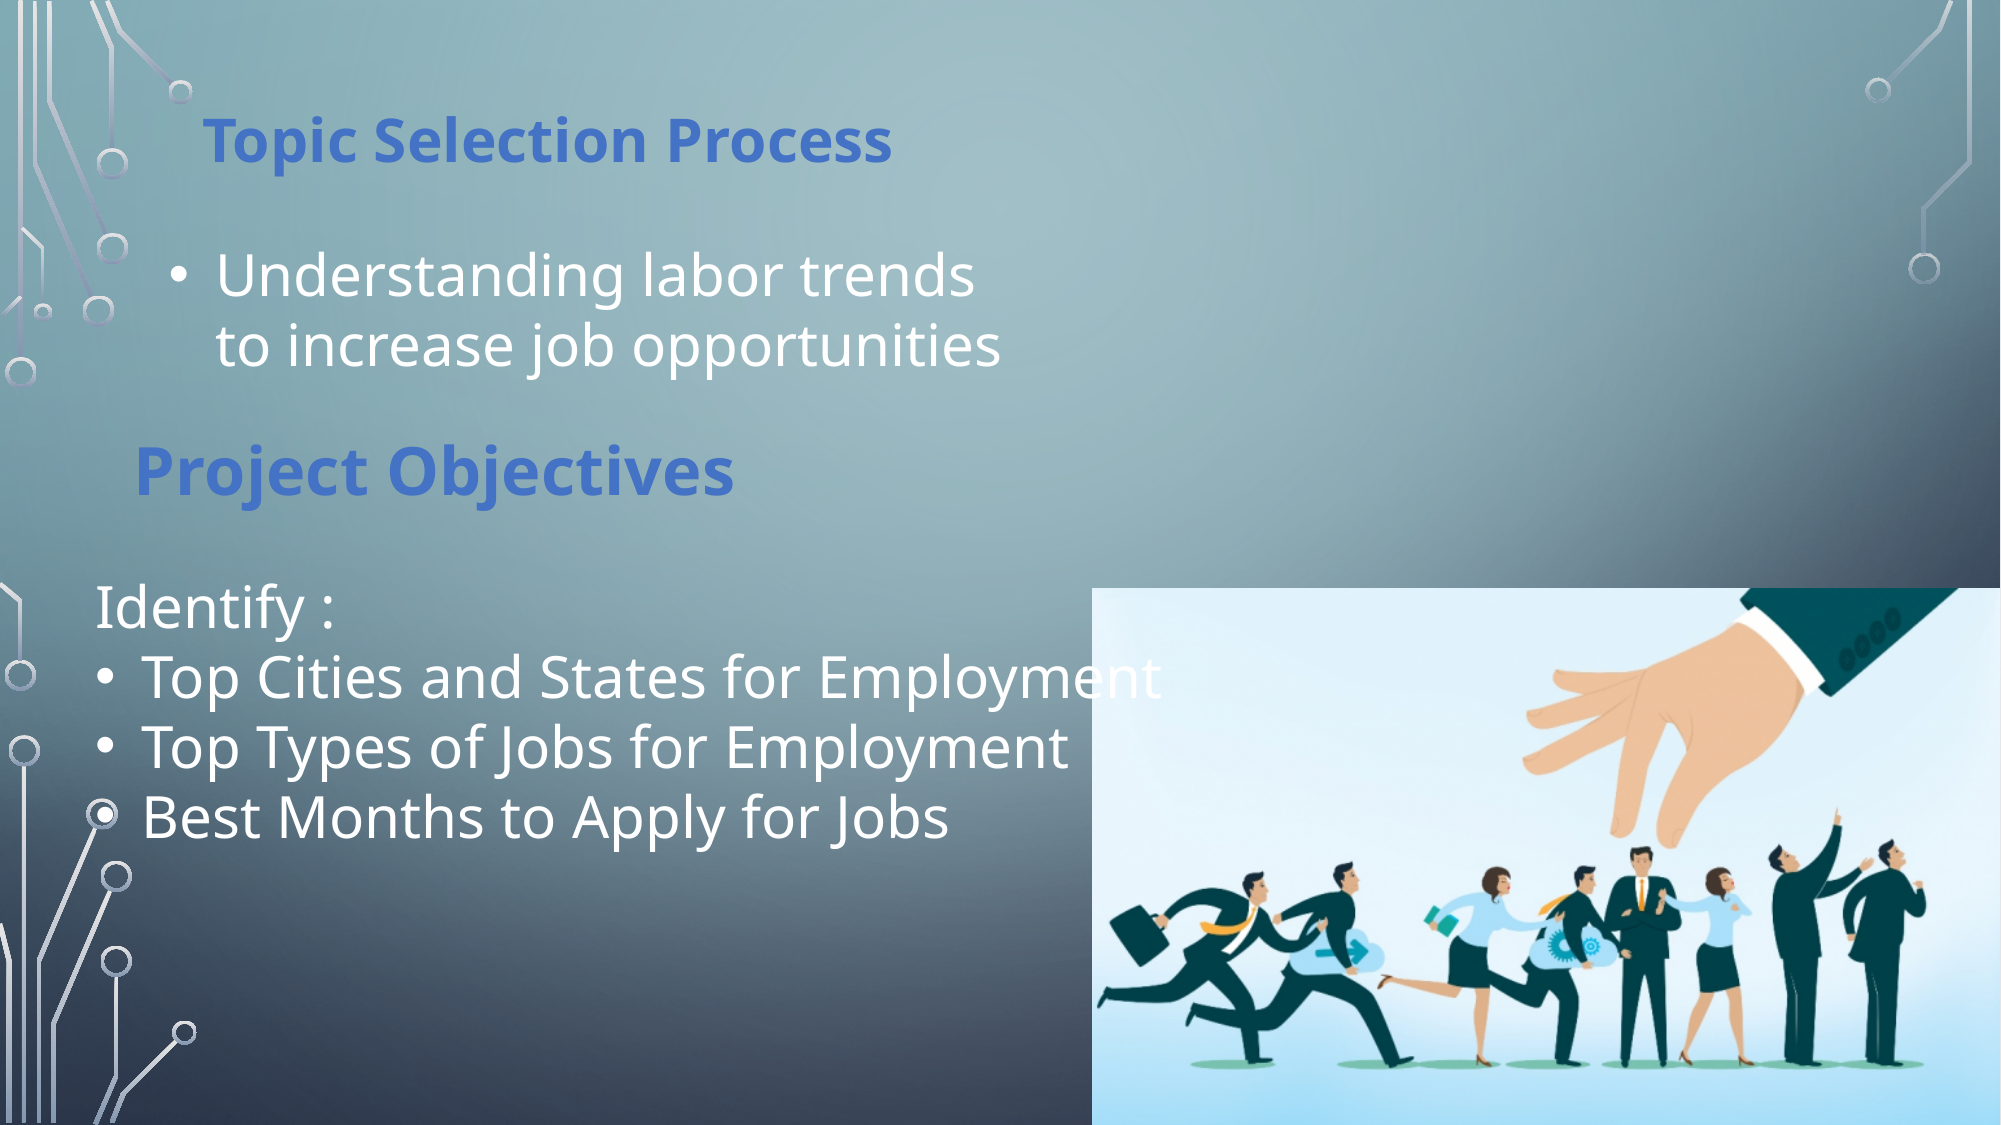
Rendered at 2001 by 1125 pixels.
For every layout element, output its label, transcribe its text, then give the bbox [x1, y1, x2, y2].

title Topic Selection Process [187, 101, 1813, 291]
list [1092, 587, 2000, 1125]
text_box Identify : Top Cities and States for Employment Top Types of Jobs for Employment Best Months to Apply for Jobs [80, 562, 1193, 858]
text_box Project Objectives [119, 421, 818, 516]
text_box Understanding labor trends to increase job opportunities [153, 230, 1059, 386]
